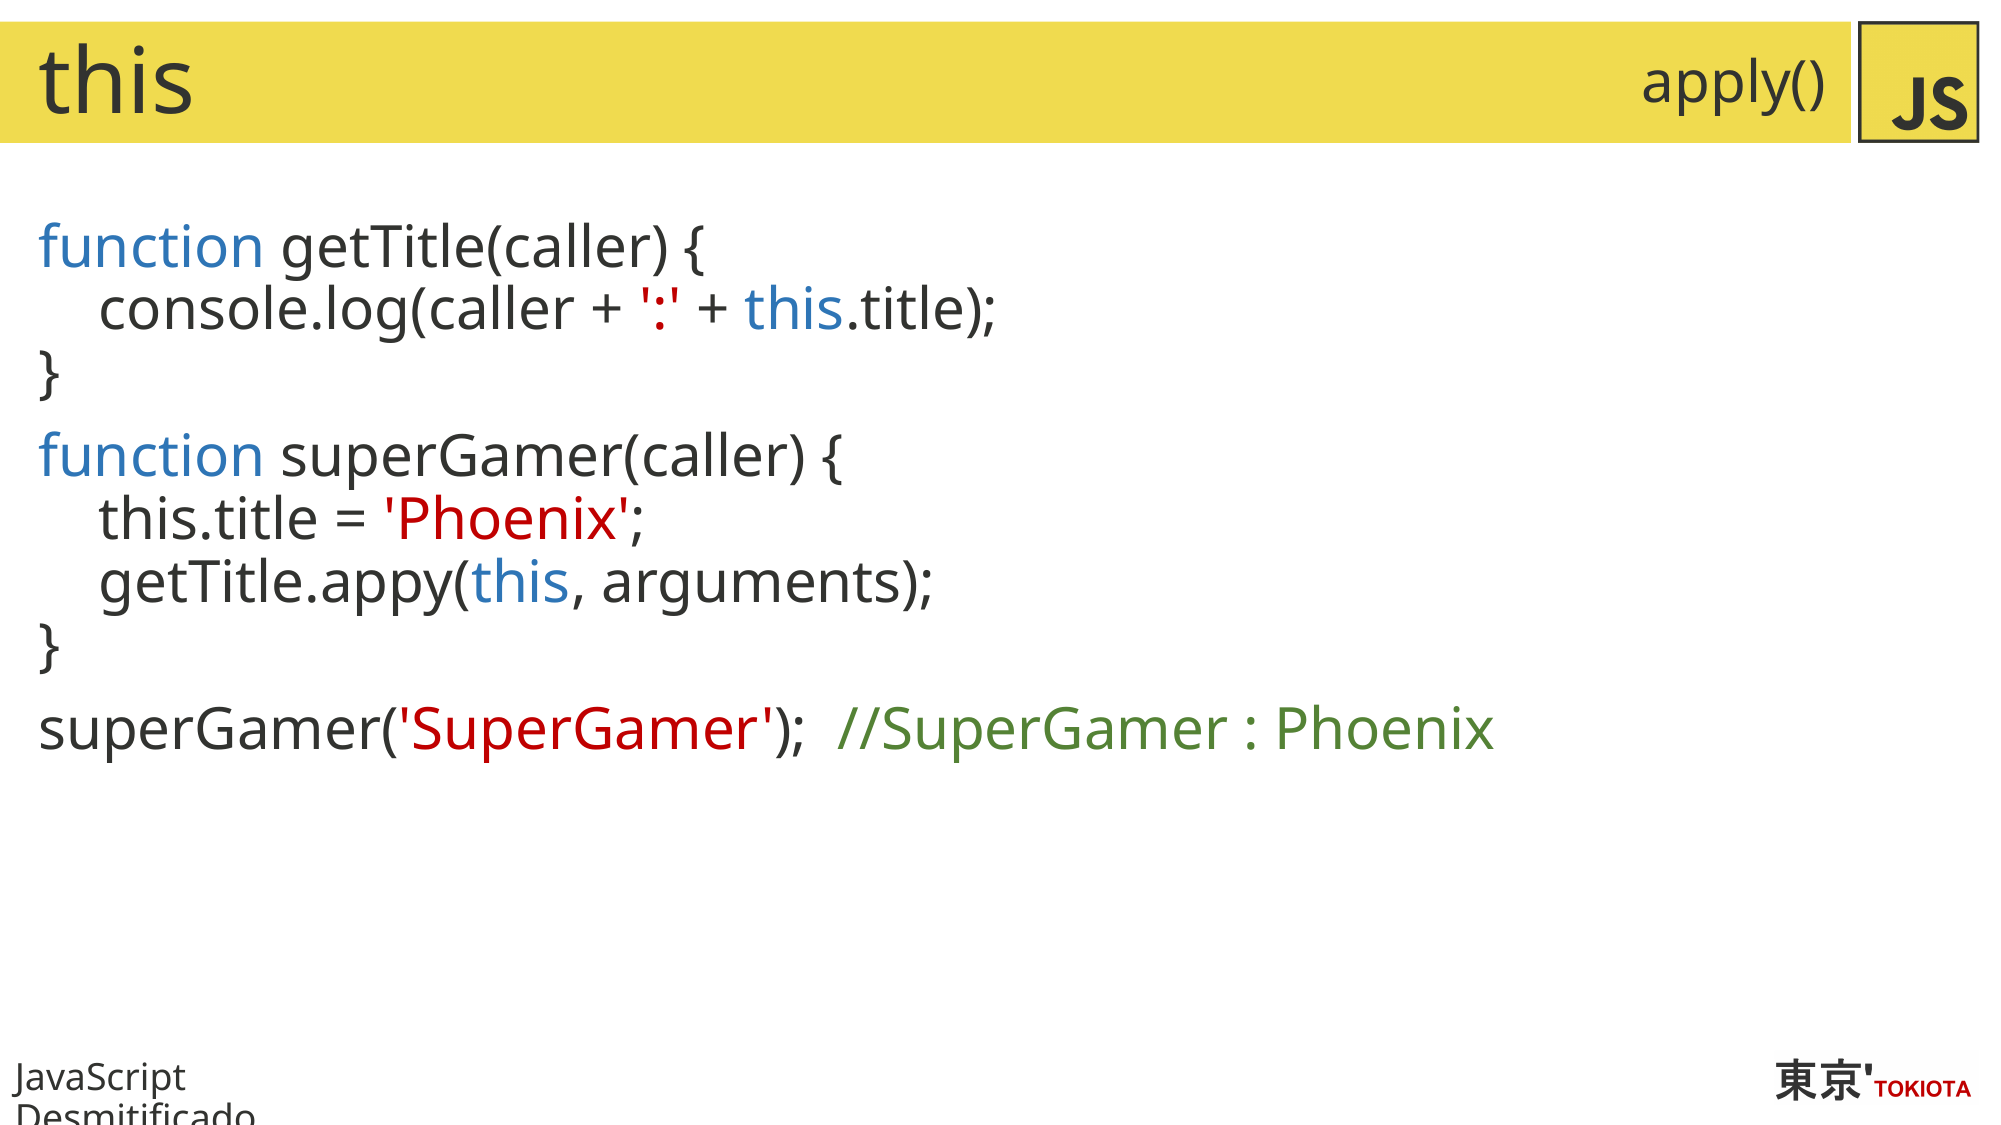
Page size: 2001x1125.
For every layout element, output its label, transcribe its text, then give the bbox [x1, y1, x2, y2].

list apply() [1368, 44, 1841, 139]
picture [1858, 21, 1980, 143]
list function getTitle(caller) { console.log(caller + ':' + this.title); } function superGamer(caller) { this.title = 'Phoenix'; getTitle.appy(this, arguments); } superGamer('SuperGamer'); //SuperGamer : Phoenix [23, 209, 1976, 1004]
picture [1774, 1050, 1979, 1105]
title this [23, 27, 1353, 139]
